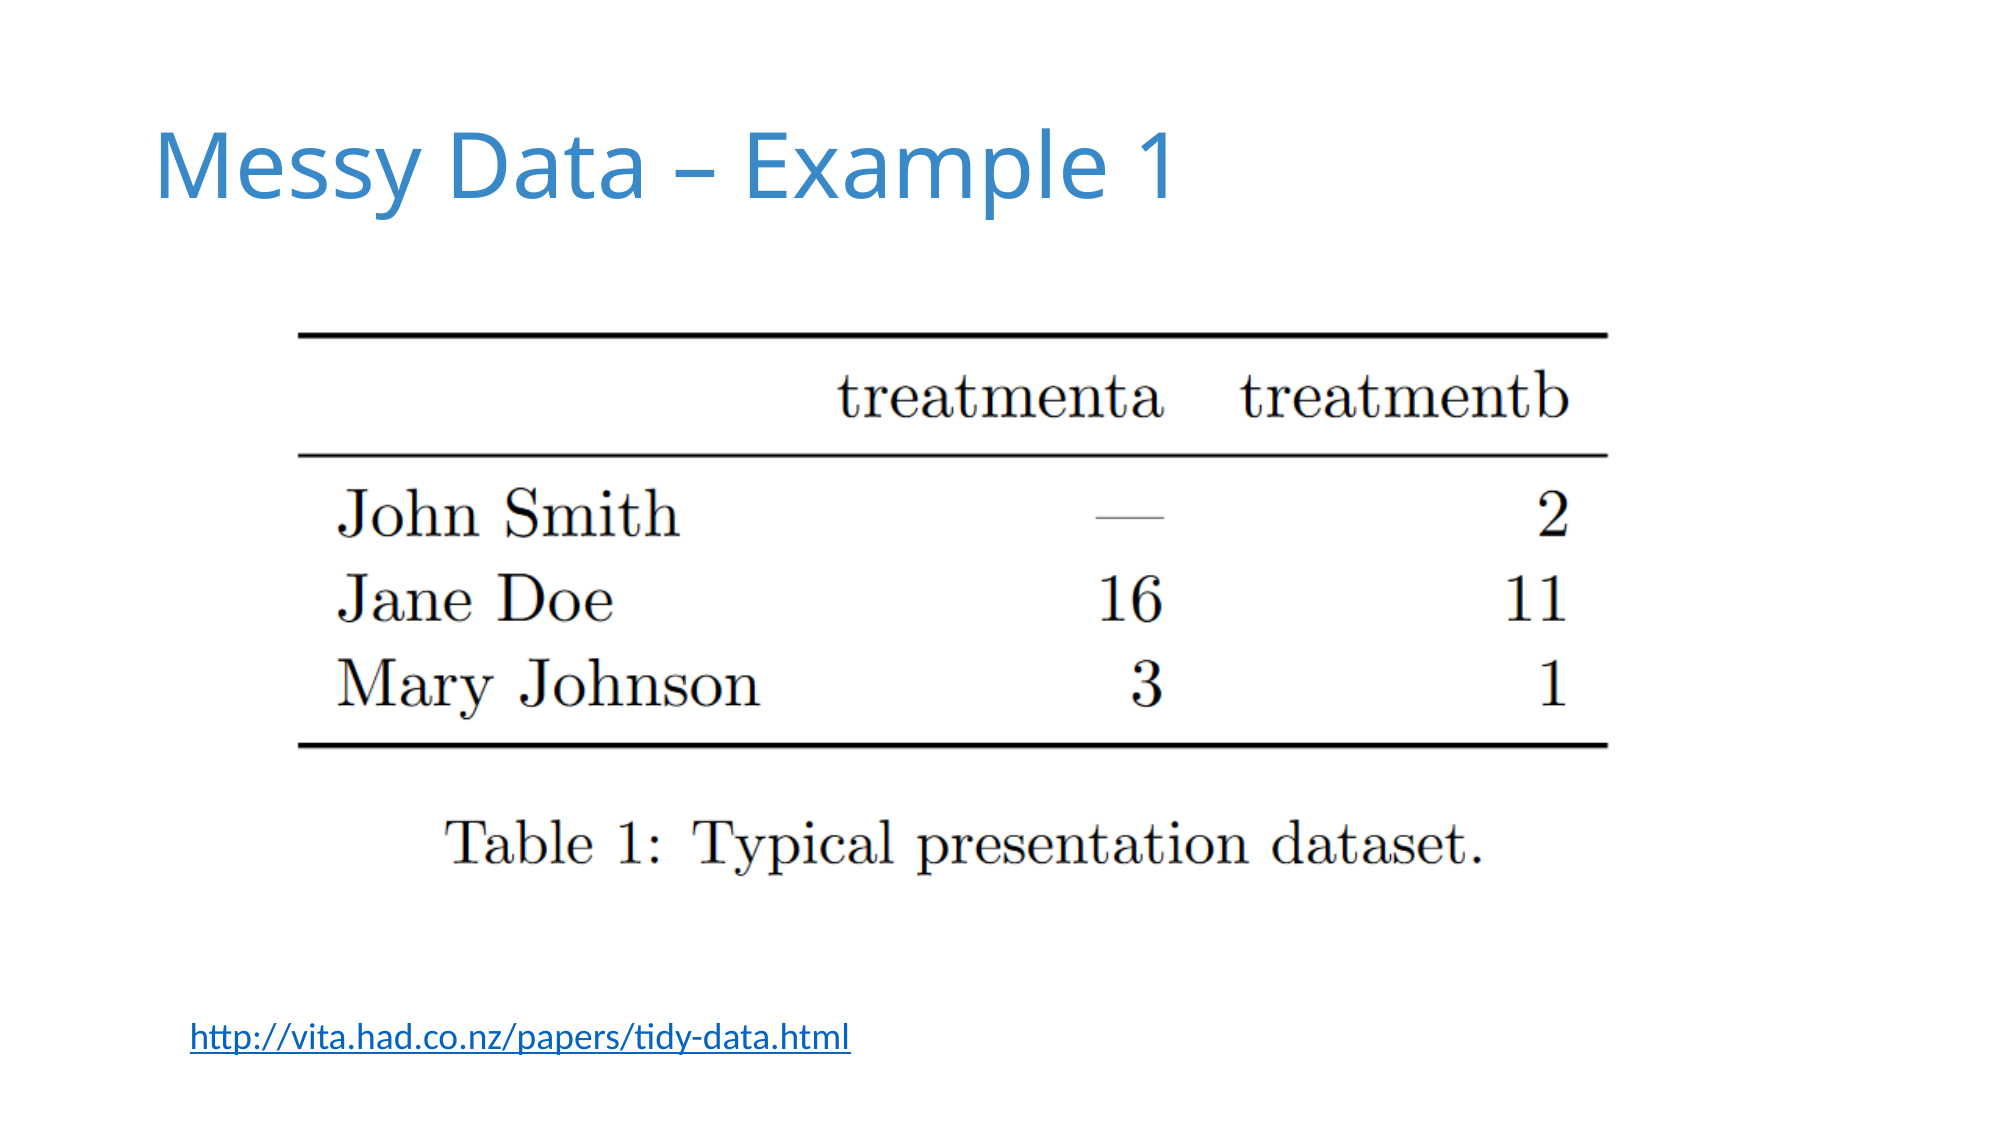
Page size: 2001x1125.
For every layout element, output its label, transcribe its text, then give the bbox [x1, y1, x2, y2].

picture [267, 300, 1659, 920]
text_box http://vita.had.co.nz/papers/tidy-data.html [174, 1004, 1210, 1065]
title Messy Data – Example 1 [137, 59, 1863, 278]
